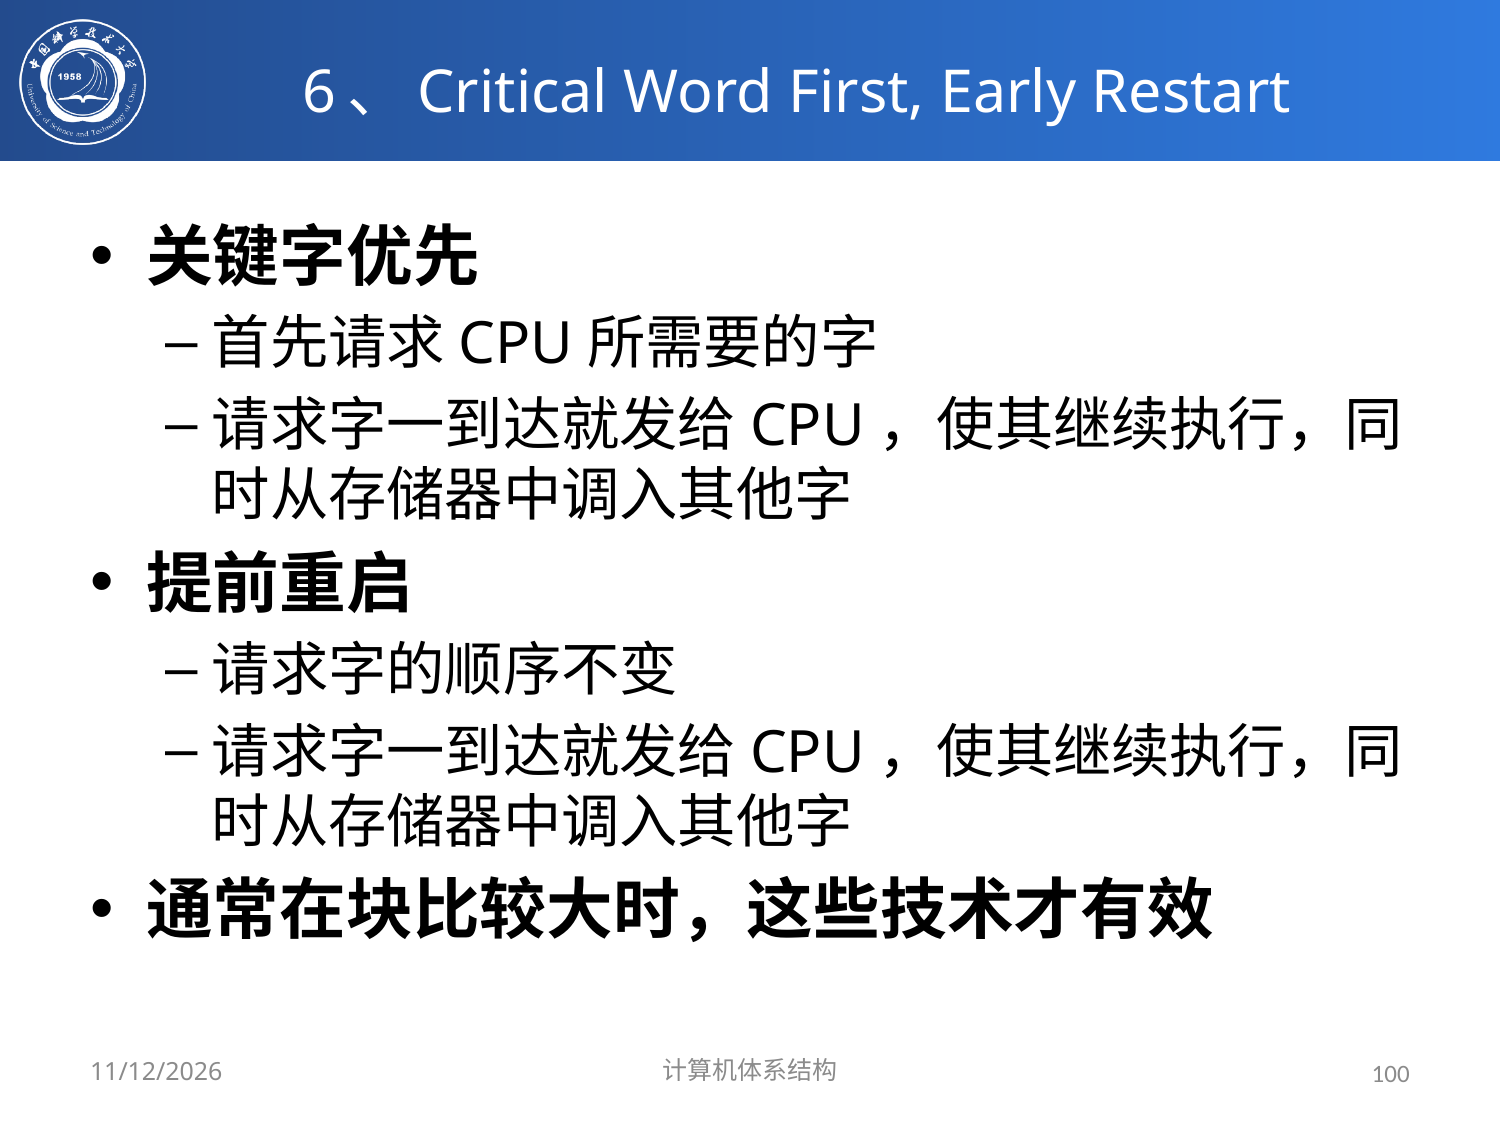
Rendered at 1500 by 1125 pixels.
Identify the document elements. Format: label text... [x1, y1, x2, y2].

slide_number 100 [1074, 1042, 1425, 1103]
picture [19, 19, 146, 145]
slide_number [75, 1042, 425, 1103]
list 关键字优先 首先请求CPU所需要的字 请求字一到达就发给CPU，使其继续执行，同时从存储器中调入其他字 提前重启 请求字的顺序不变 请求字一到达就发给CPU，使其继续执行，同时从存储器中调入其他字 通常在块比较大时，这些技术才有效 [75, 206, 1425, 1036]
title 6、Critical Word First, Early Restart [169, 24, 1425, 153]
footer 计算机体系结构 [512, 1042, 988, 1103]
